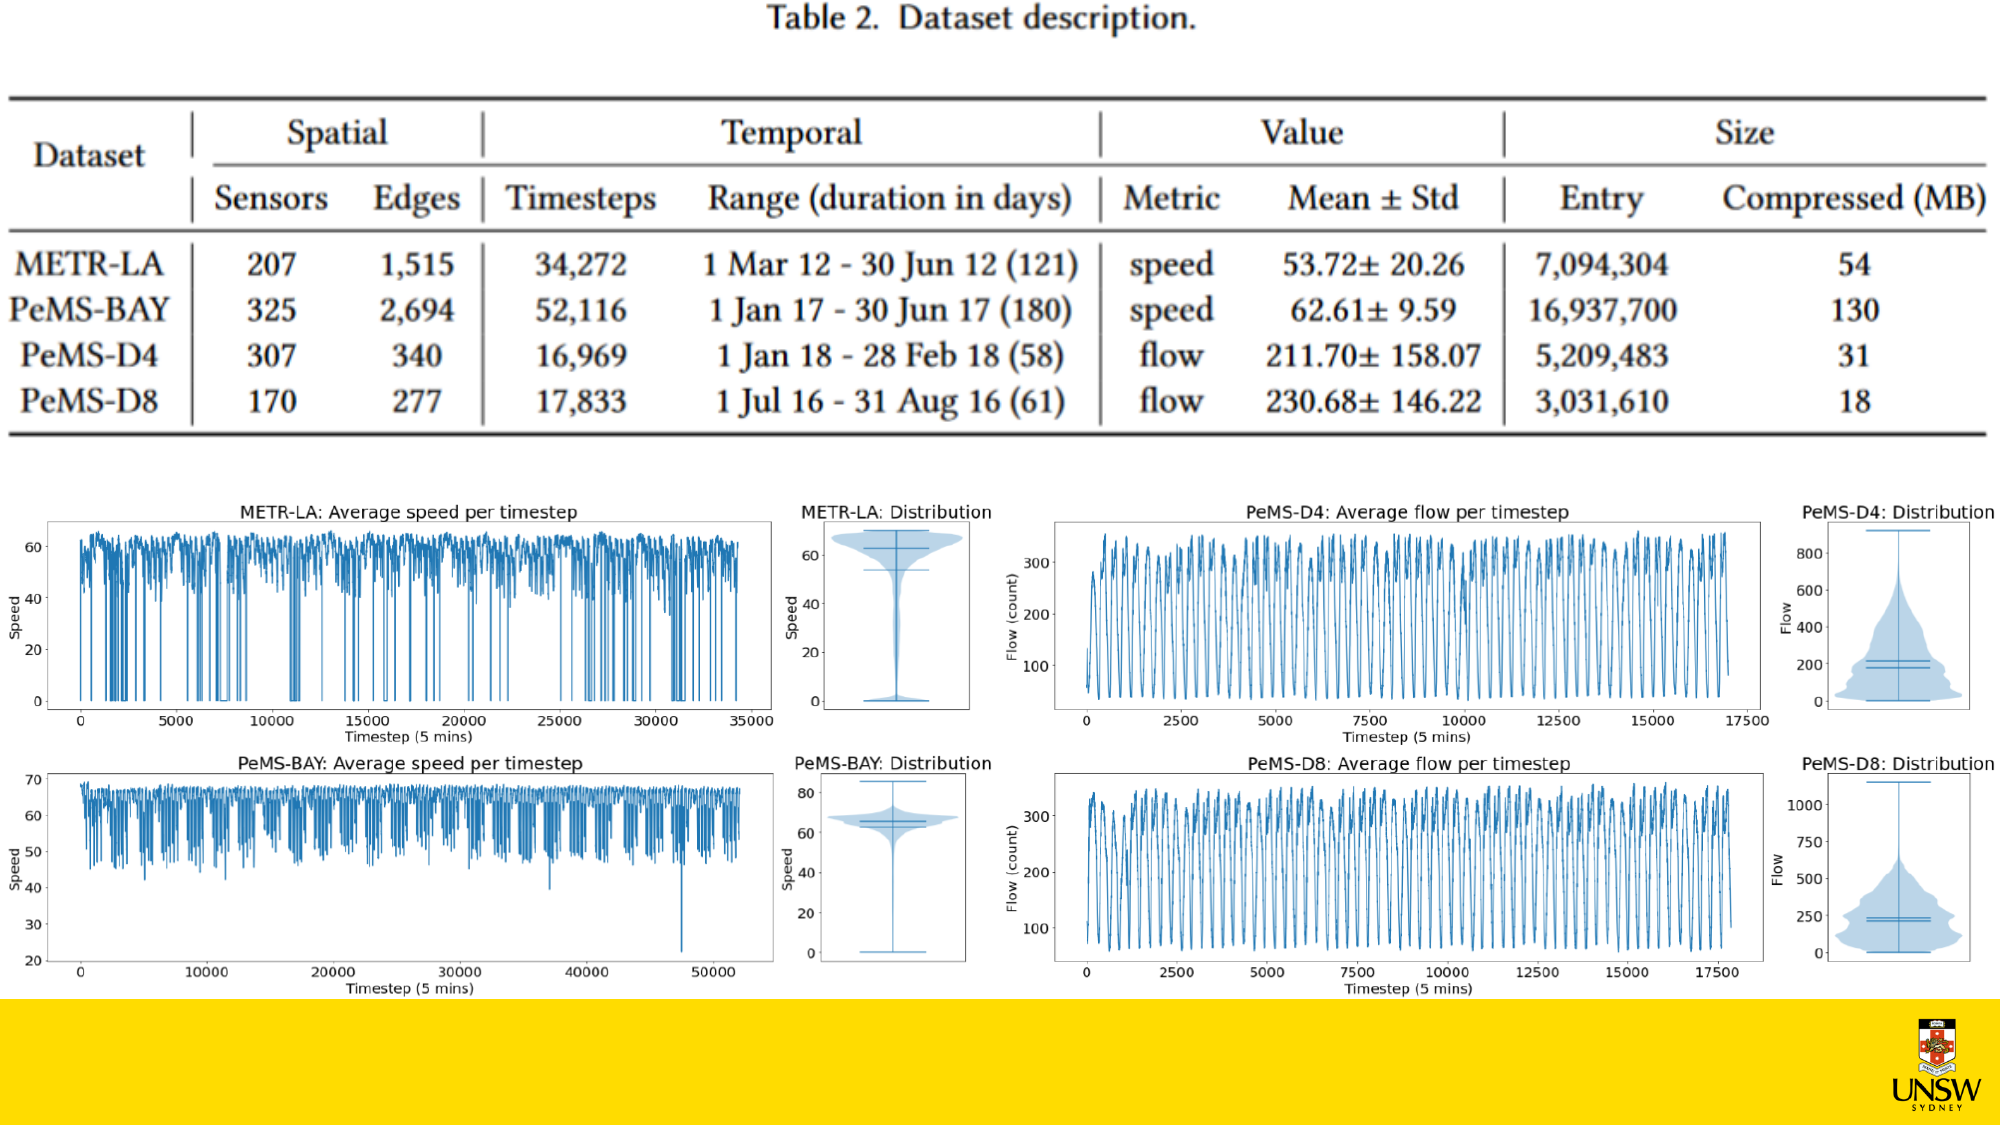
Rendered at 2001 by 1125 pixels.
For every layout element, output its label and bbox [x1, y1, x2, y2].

picture [0, 0, 2000, 446]
picture [0, 495, 2000, 999]
picture [1887, 1007, 1986, 1122]
